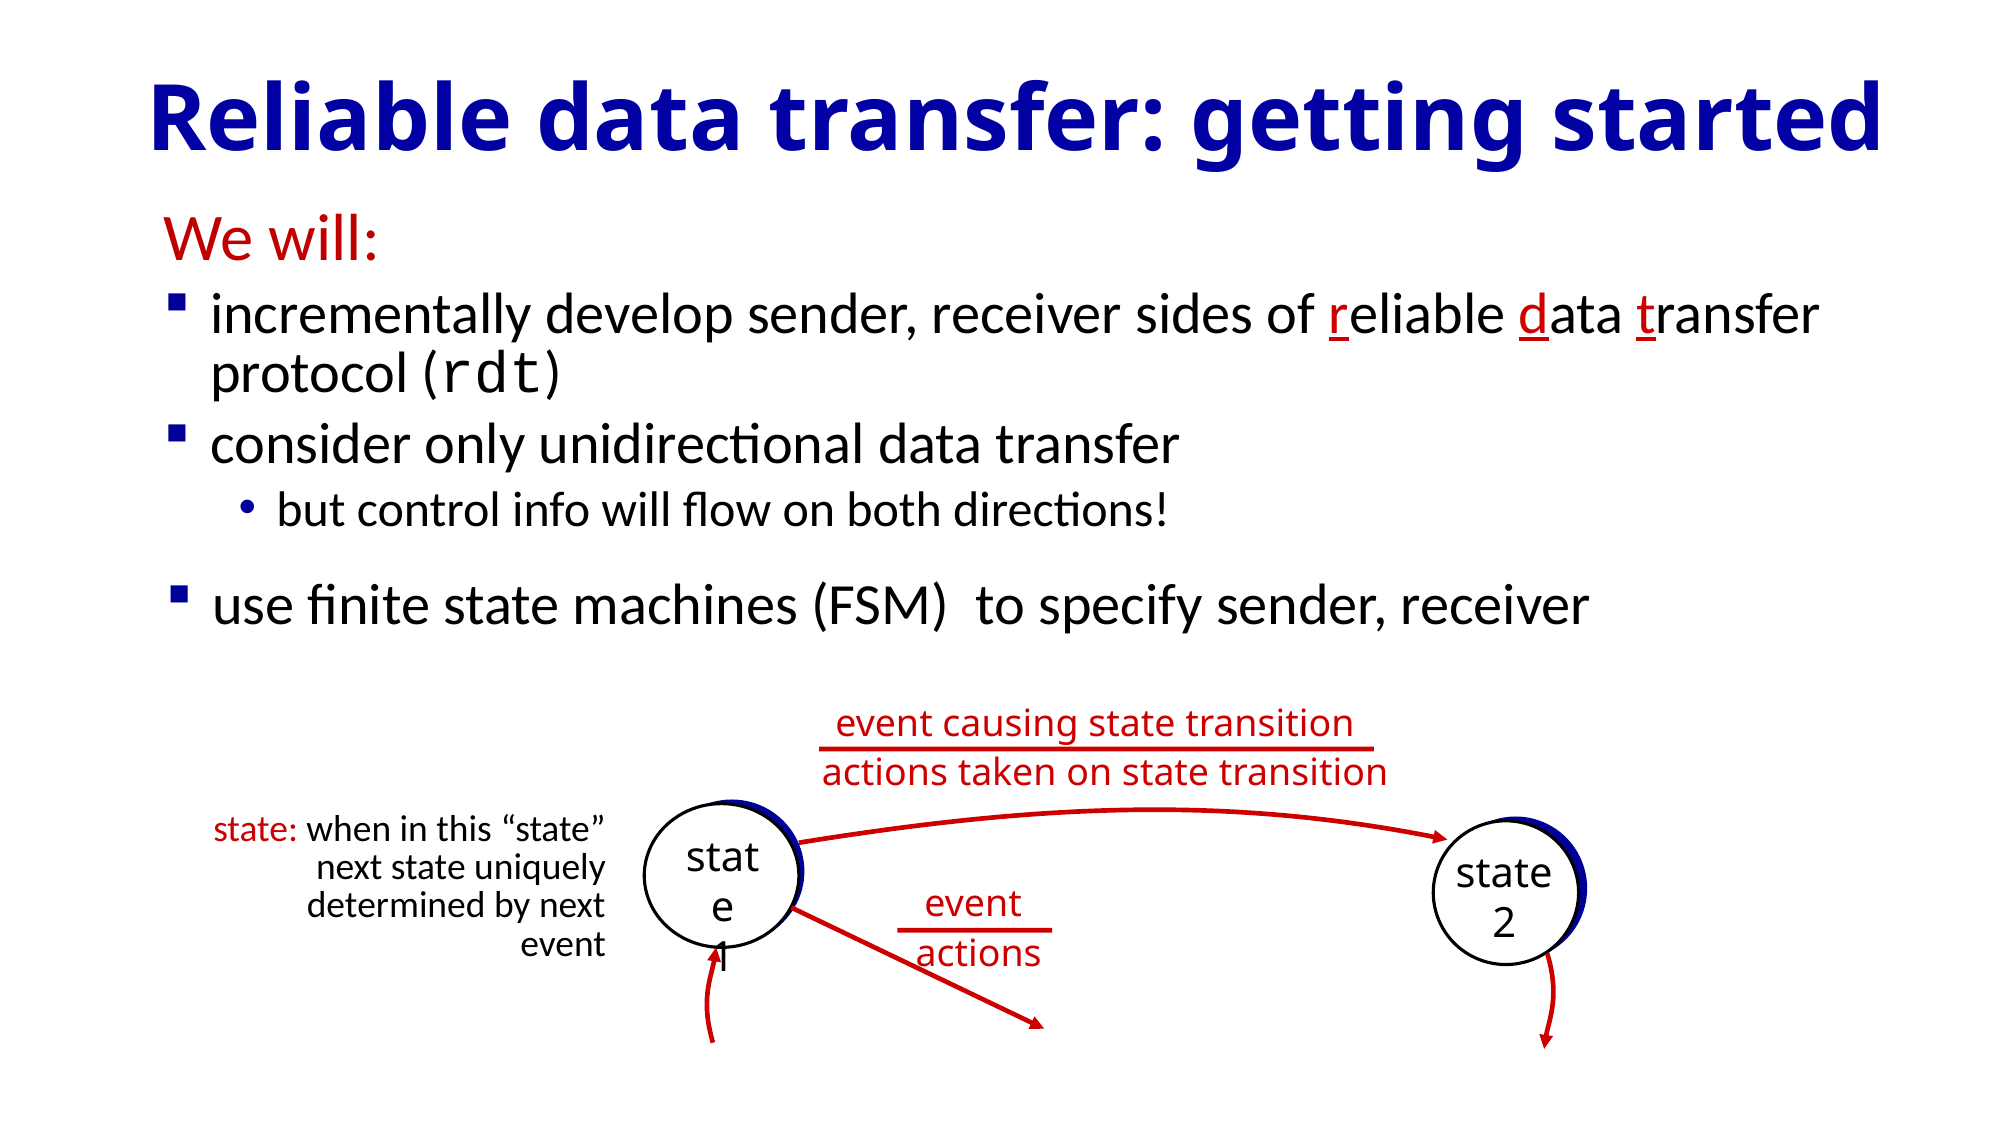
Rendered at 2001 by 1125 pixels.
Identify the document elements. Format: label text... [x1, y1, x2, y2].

text_box [1539, 953, 1554, 1049]
text_box [1458, 820, 1554, 838]
text_box [669, 803, 774, 822]
text_box event [909, 871, 1037, 921]
text_box [1568, 839, 1588, 938]
text_box [783, 831, 799, 920]
text_box [1485, 816, 1567, 838]
text_box [706, 947, 721, 1043]
text_box state 2 [1440, 838, 1568, 954]
text_box use finite state machines (FSM) to specify sender, receiver [150, 569, 1965, 659]
text_box We will: incrementally develop sender, receiver sides of reliable data transfer protocol (rdt) consider only unidirectional data transfer but control info will flow on both directions! [148, 198, 1963, 749]
text_box actions [900, 921, 1057, 982]
text_box [703, 799, 805, 908]
text_box actions taken on state transition [807, 740, 1404, 800]
text_box event causing state transition [820, 691, 1370, 740]
text_box [1568, 855, 1579, 930]
text_box state: when in this “state” next state uniquely determined by next event [166, 803, 621, 1007]
text_box [783, 908, 794, 923]
text_box [946, 982, 1045, 1029]
text_box [1468, 954, 1544, 965]
text_box state 1 [662, 822, 783, 988]
title Reliable data transfer: getting started [131, 47, 1952, 195]
text_box [644, 829, 662, 922]
text_box [1433, 862, 1440, 923]
text_box [798, 809, 1446, 844]
